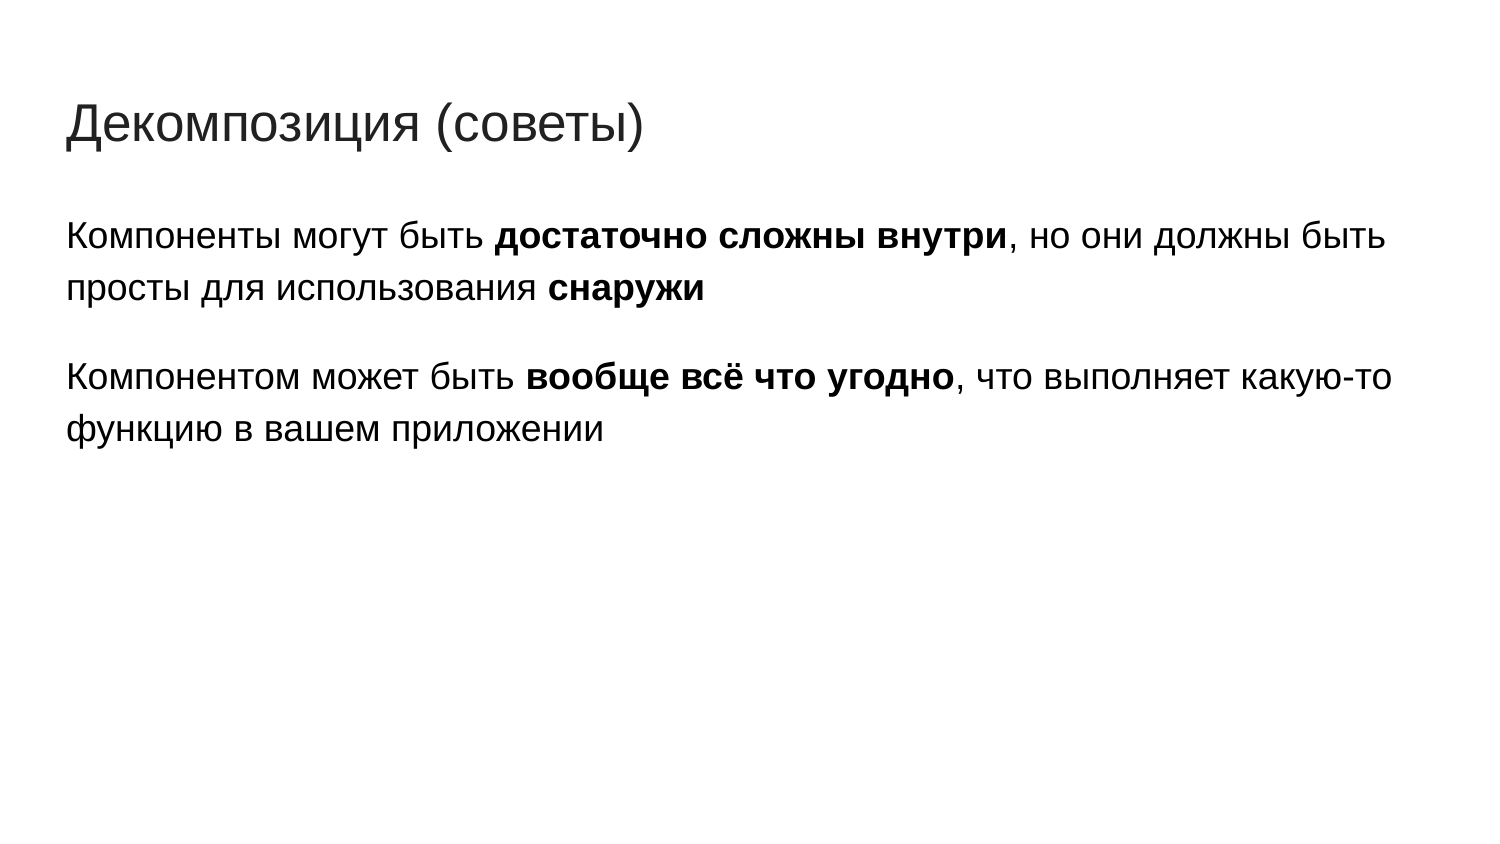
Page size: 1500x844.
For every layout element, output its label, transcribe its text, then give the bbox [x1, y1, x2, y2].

list Компоненты могут быть достаточно сложны внутри, но они должны быть просты для использования снаружи Компонентом может быть вообще всё что угодно, что выполняет какую-то функцию в вашем приложении [51, 189, 1449, 750]
title Декомпозиция (советы) [51, 72, 1449, 167]
